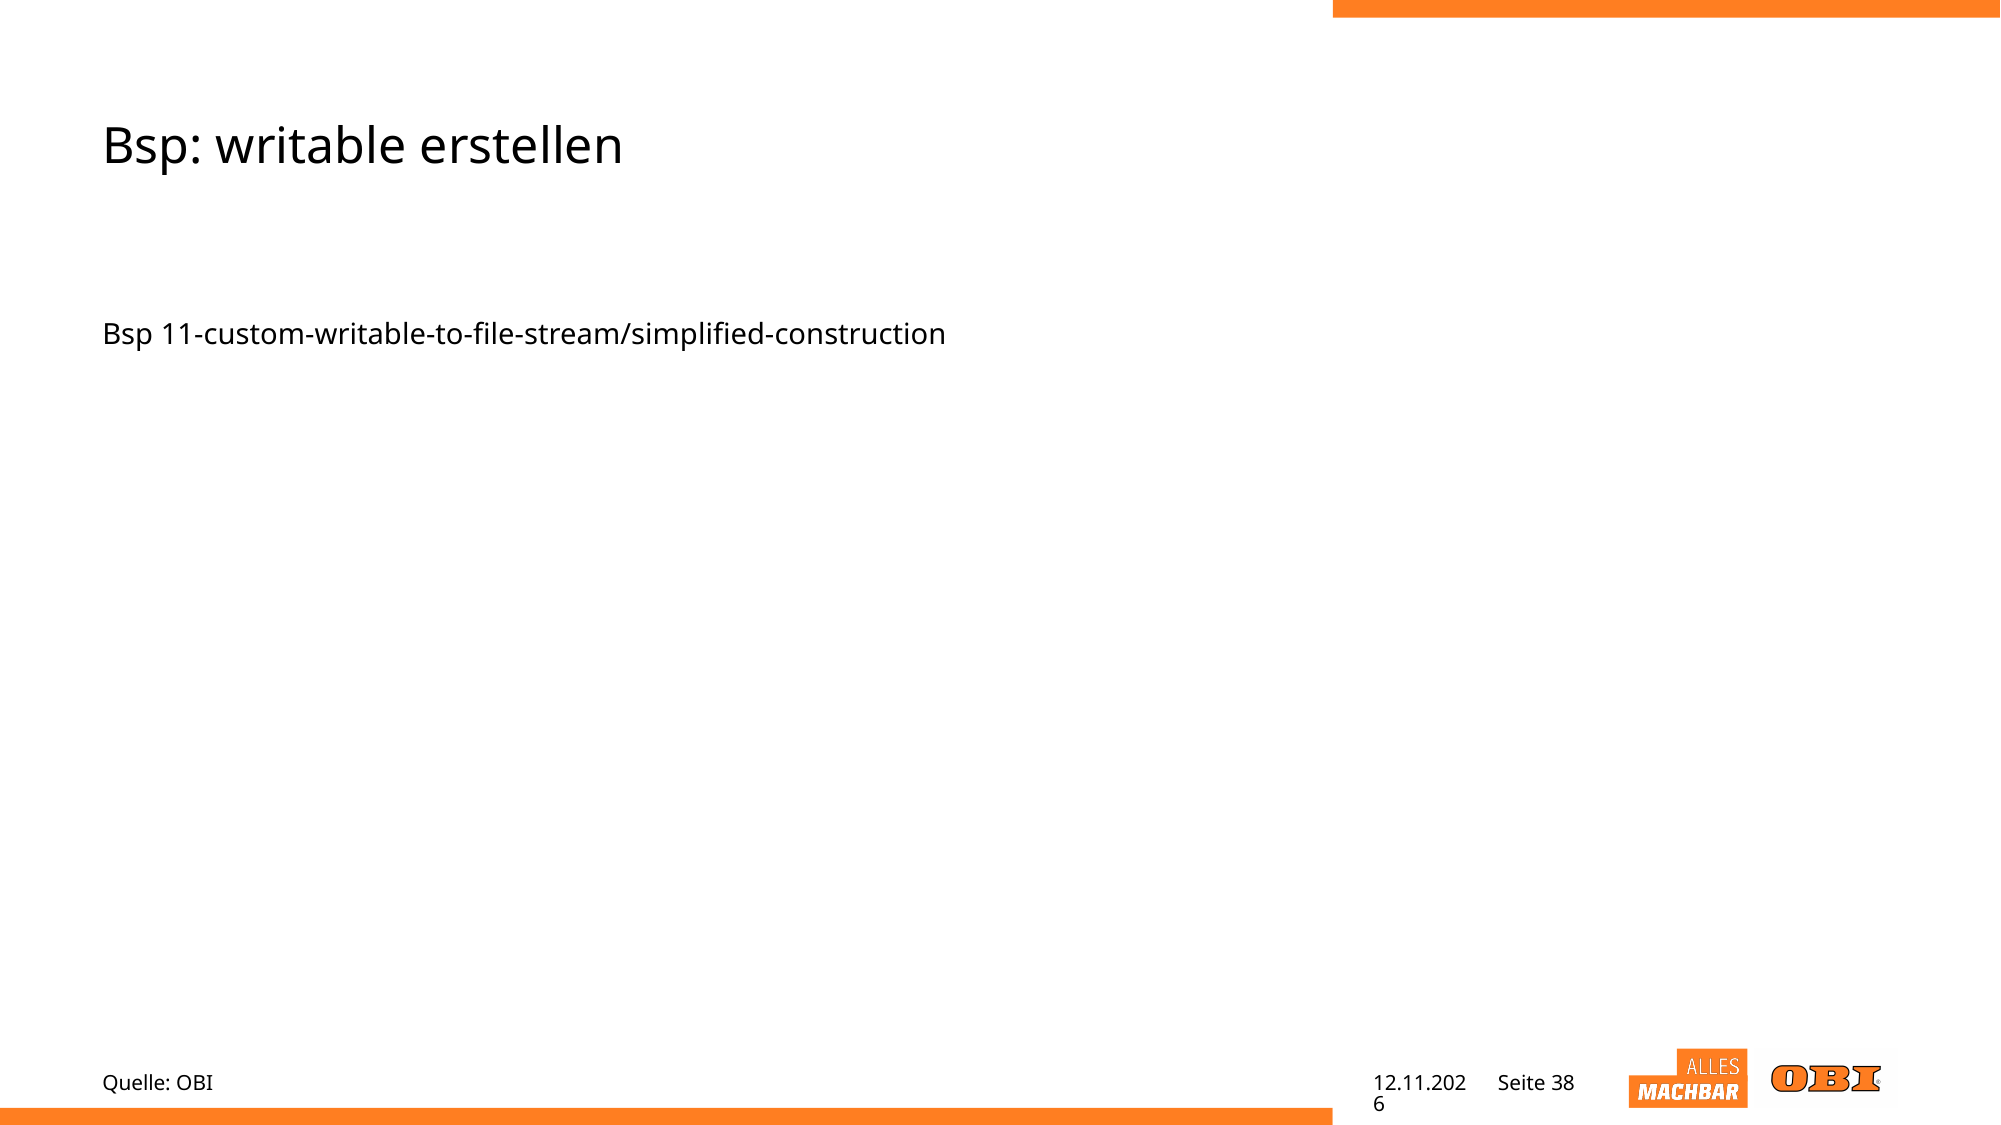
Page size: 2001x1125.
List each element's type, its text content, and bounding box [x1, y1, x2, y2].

footer Quelle: OBI [102, 1071, 1271, 1097]
title Bsp: writable erstellen [102, 112, 1880, 174]
text_box Bsp 11-custom-writable-to-file-stream/simplified-construction [102, 274, 1864, 351]
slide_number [1373, 1071, 1475, 1097]
picture [1638, 1058, 1739, 1100]
slide_number Seite 38 [1497, 1071, 1588, 1097]
picture [1754, 1048, 1898, 1107]
